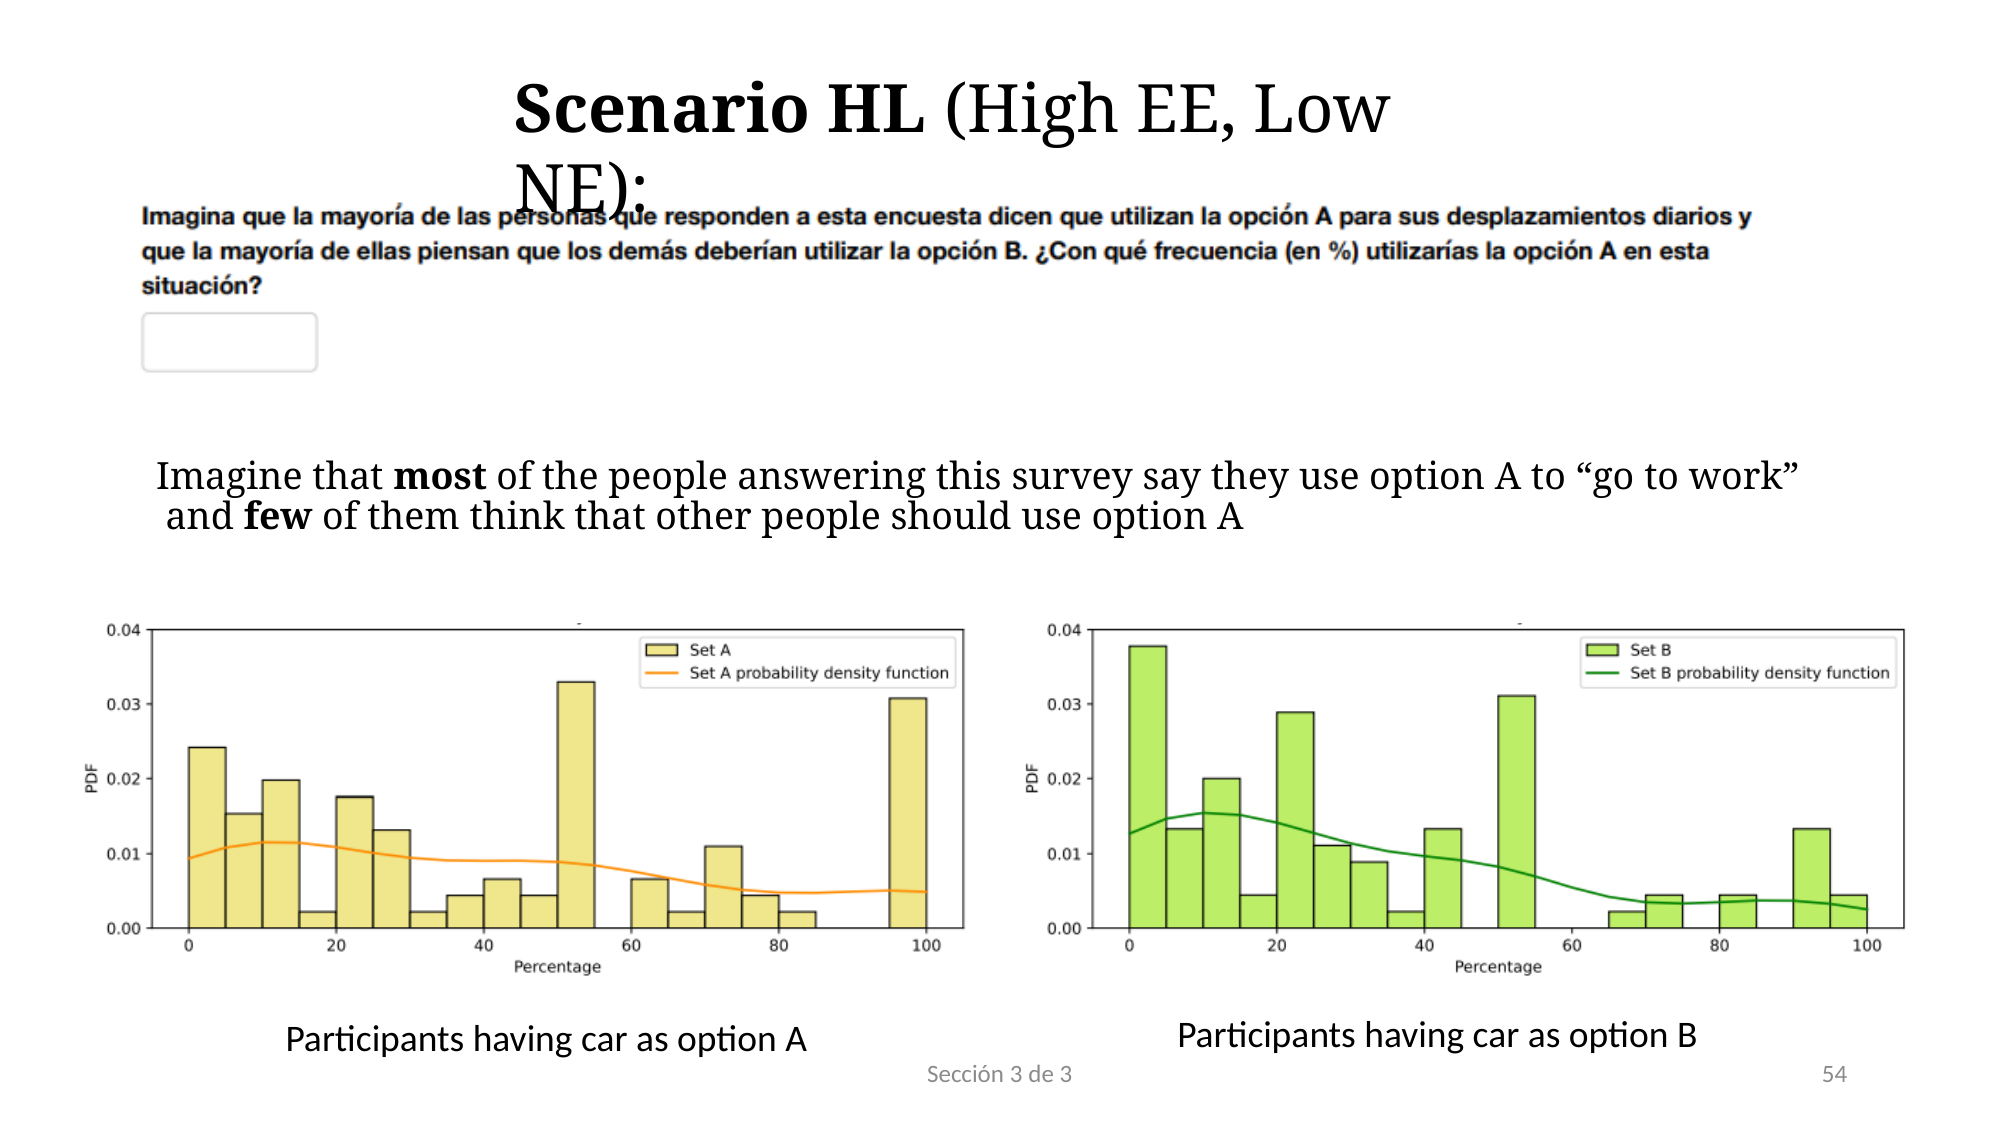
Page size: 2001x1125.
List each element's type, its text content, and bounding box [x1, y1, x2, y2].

text_box Imagine that most of the people answering this survey say they use option A to “go to work” and few of them think that other people should use option A [140, 388, 1896, 606]
footer Sección 3 de 3 [662, 1062, 1338, 1103]
text_box Scenario HL (High EE, Low NE): [500, 58, 1500, 195]
text_box Participants having car as option A [270, 1006, 1271, 1067]
text_box Participants having car as option B [1162, 1002, 2000, 1062]
picture [125, 195, 1805, 389]
slide_number 54 [1412, 1062, 1863, 1103]
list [71, 623, 1929, 990]
